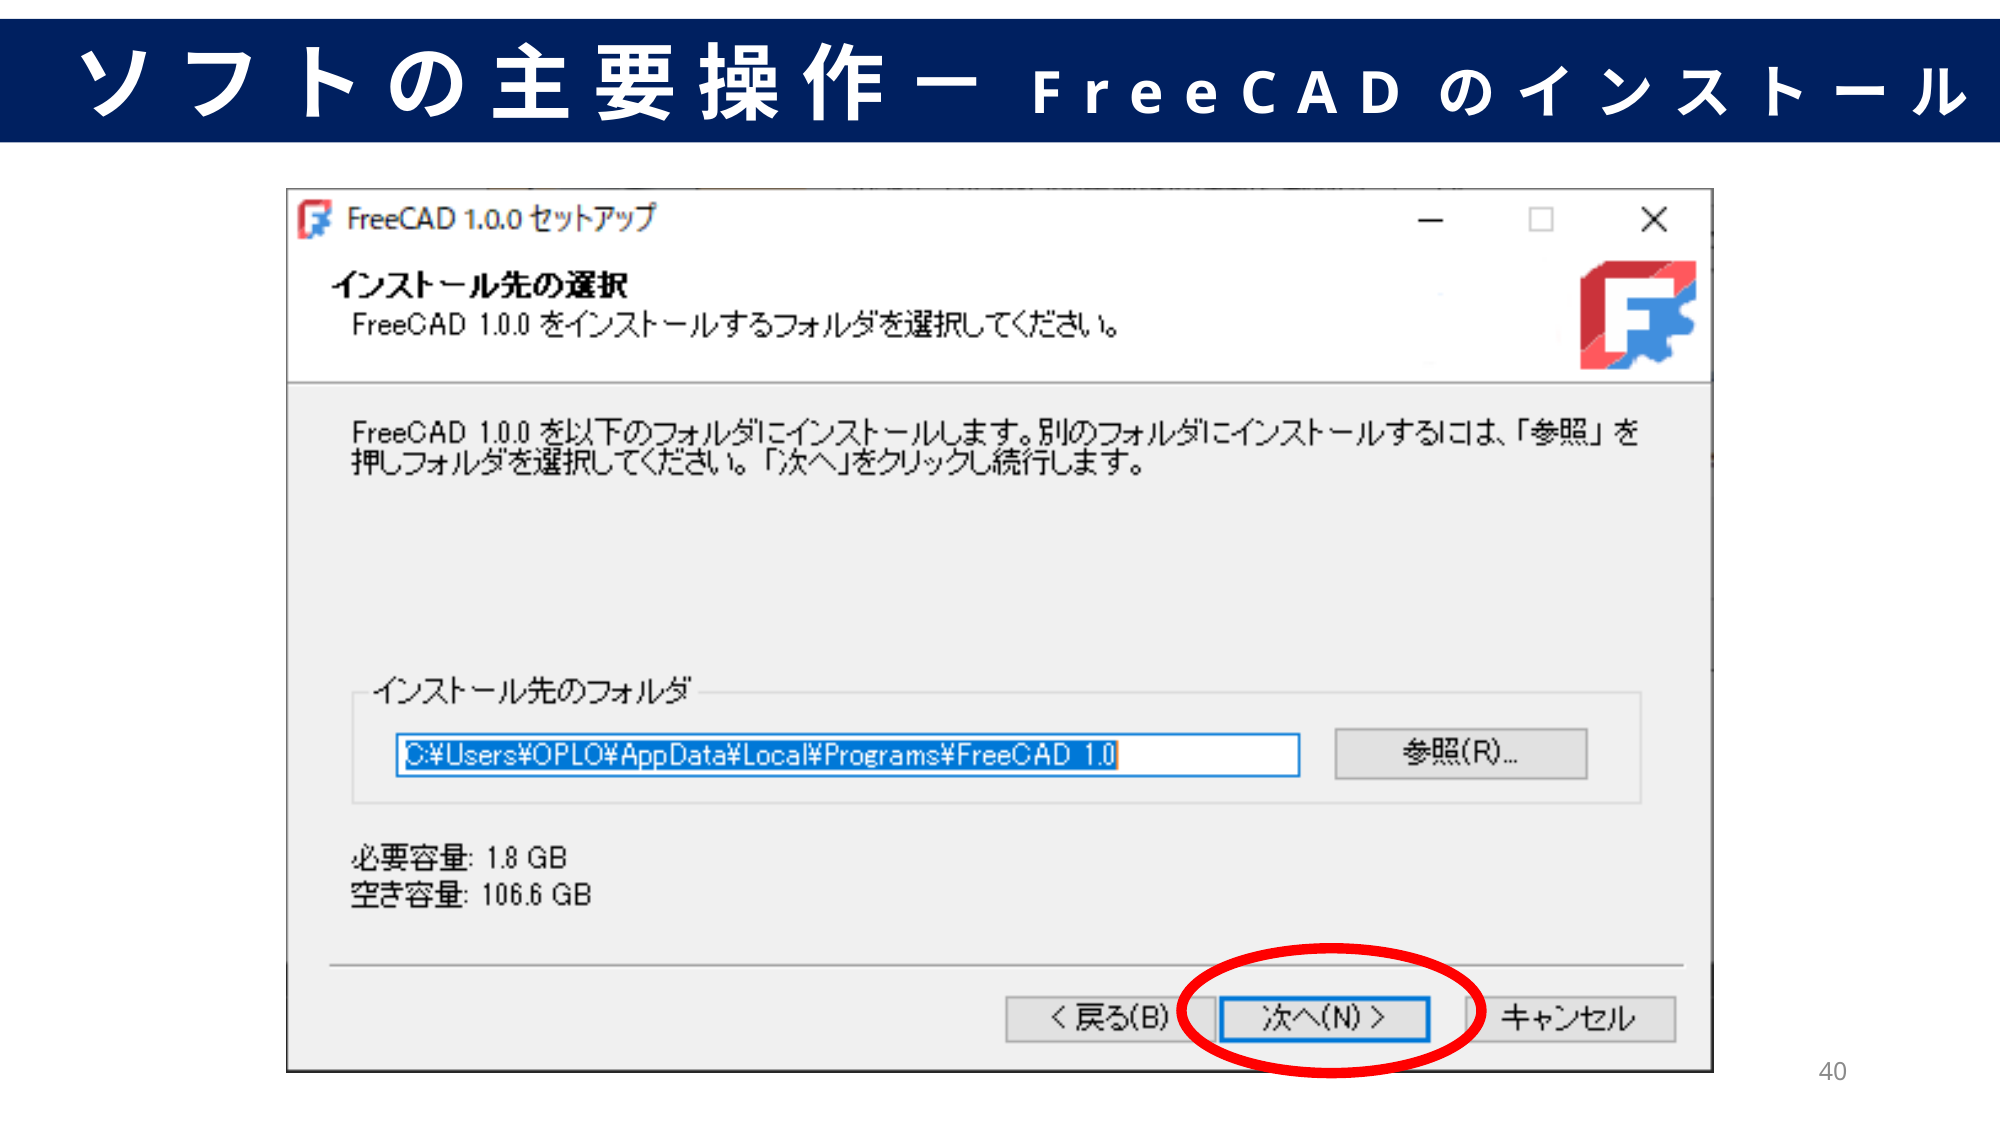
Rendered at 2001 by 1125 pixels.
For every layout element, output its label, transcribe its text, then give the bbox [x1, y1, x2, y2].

slide_number 40 [1412, 1042, 1863, 1103]
picture [286, 188, 1714, 1074]
text_box ソフトの主要操作－FreeCADのインストール [0, 18, 2000, 143]
